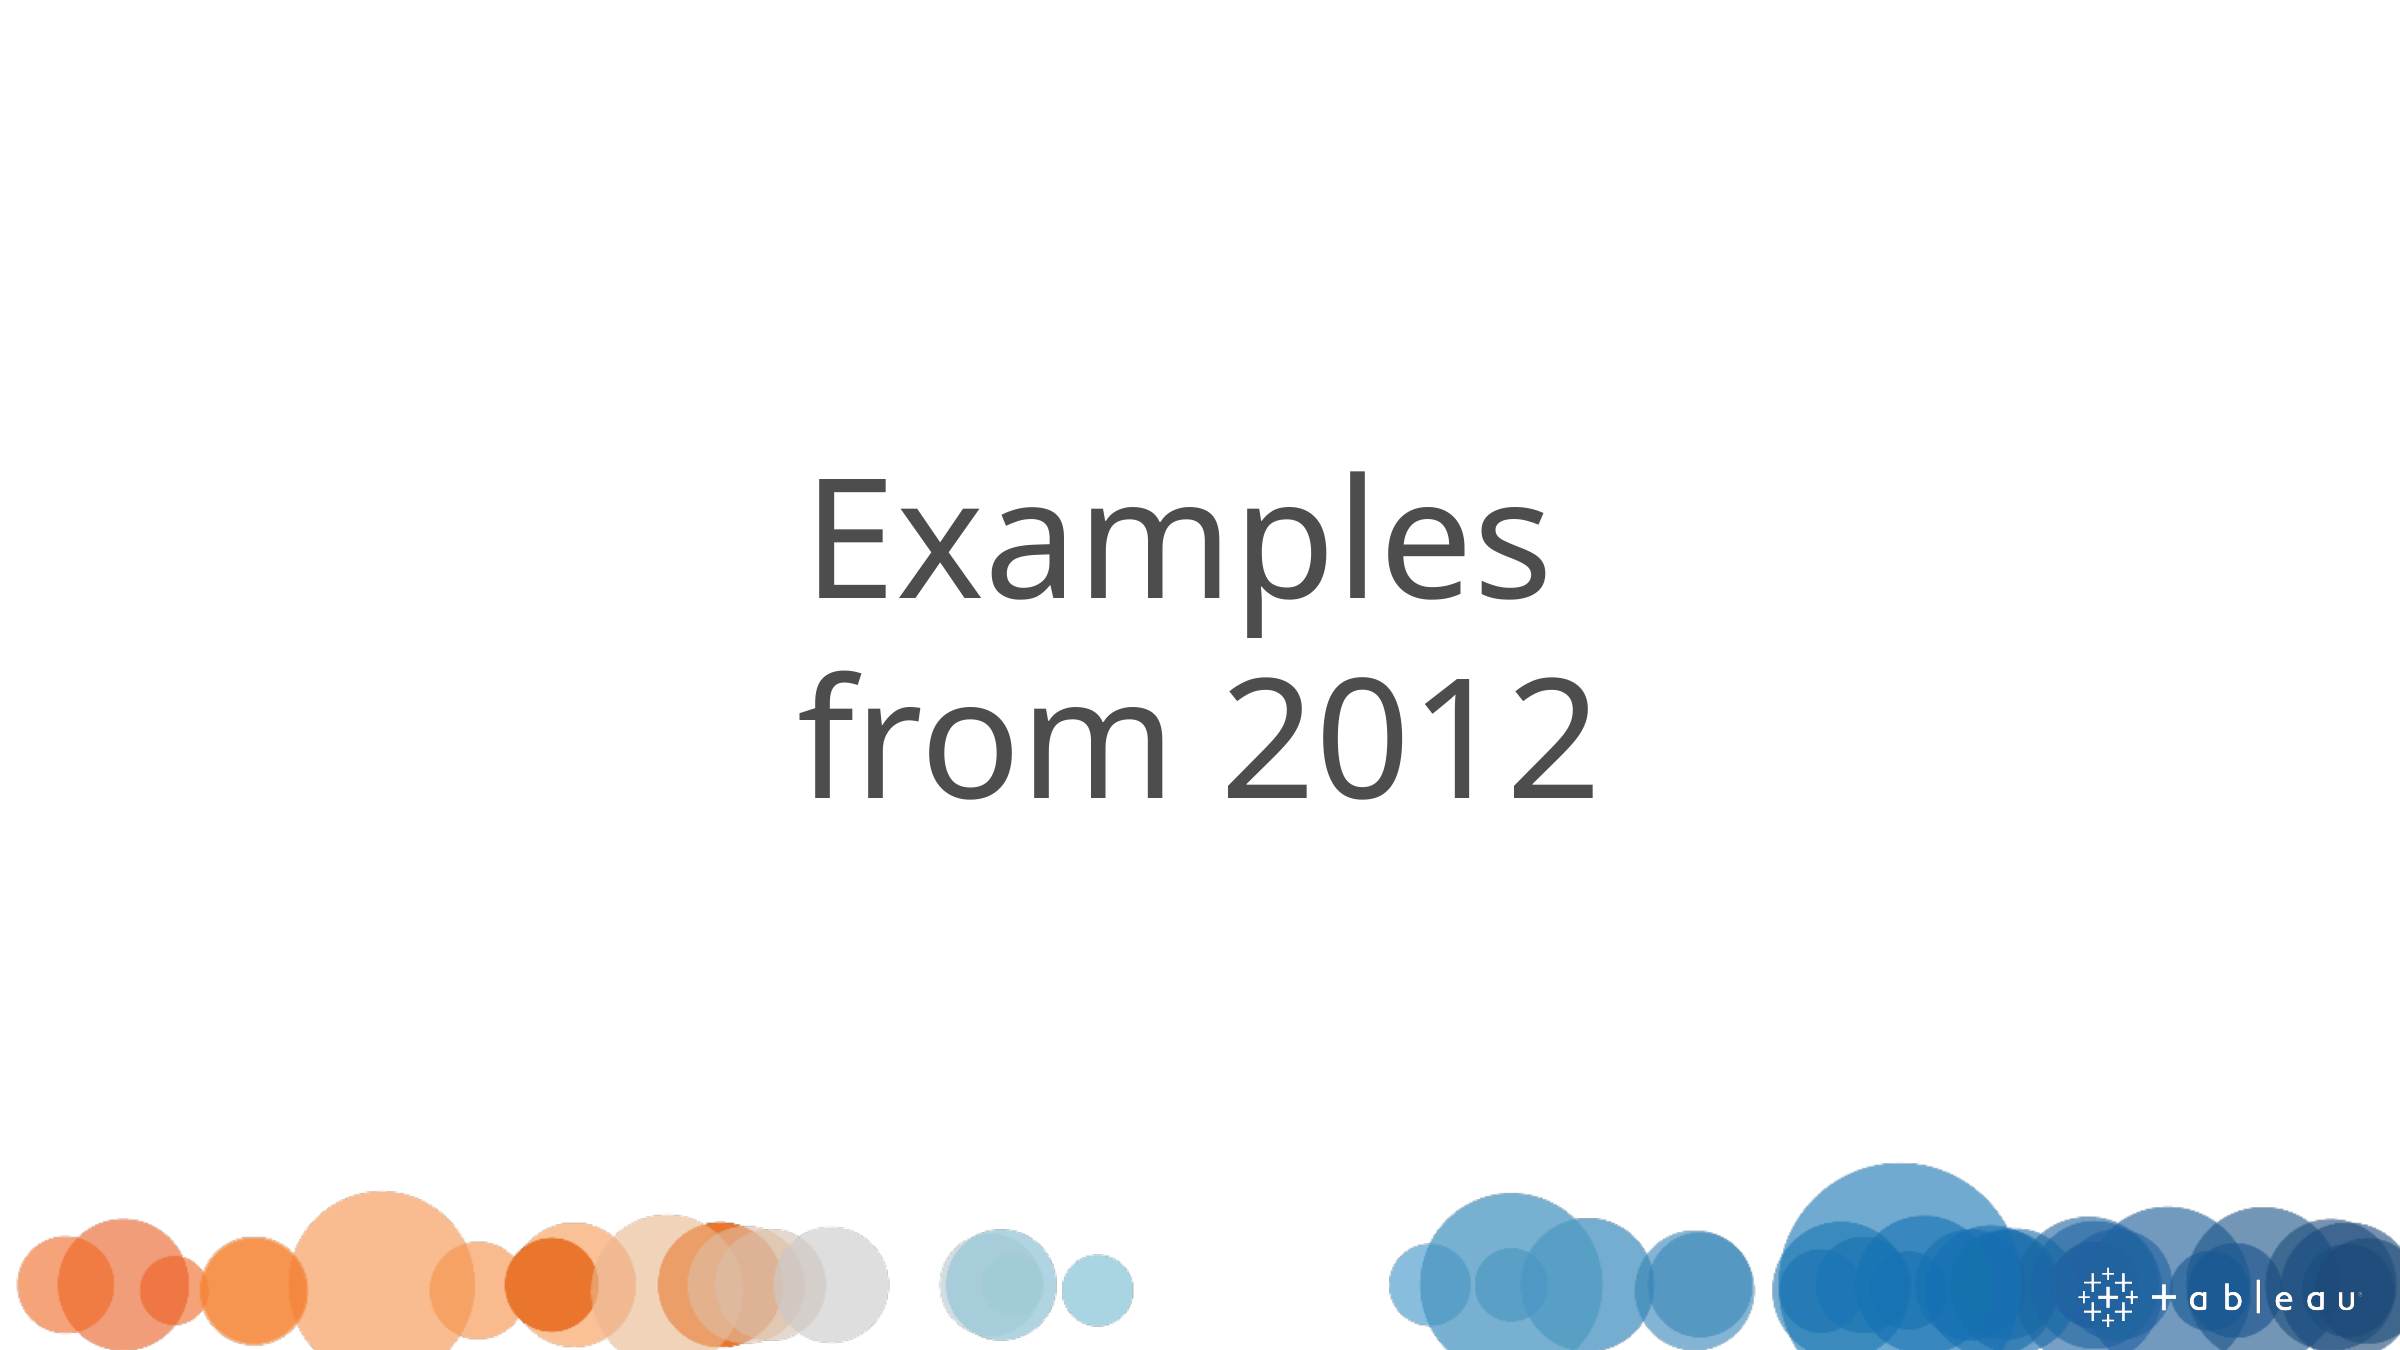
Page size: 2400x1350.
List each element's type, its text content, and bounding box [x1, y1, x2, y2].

text_box Examples from 2012 [637, 425, 1763, 840]
picture [0, 1137, 2400, 1350]
